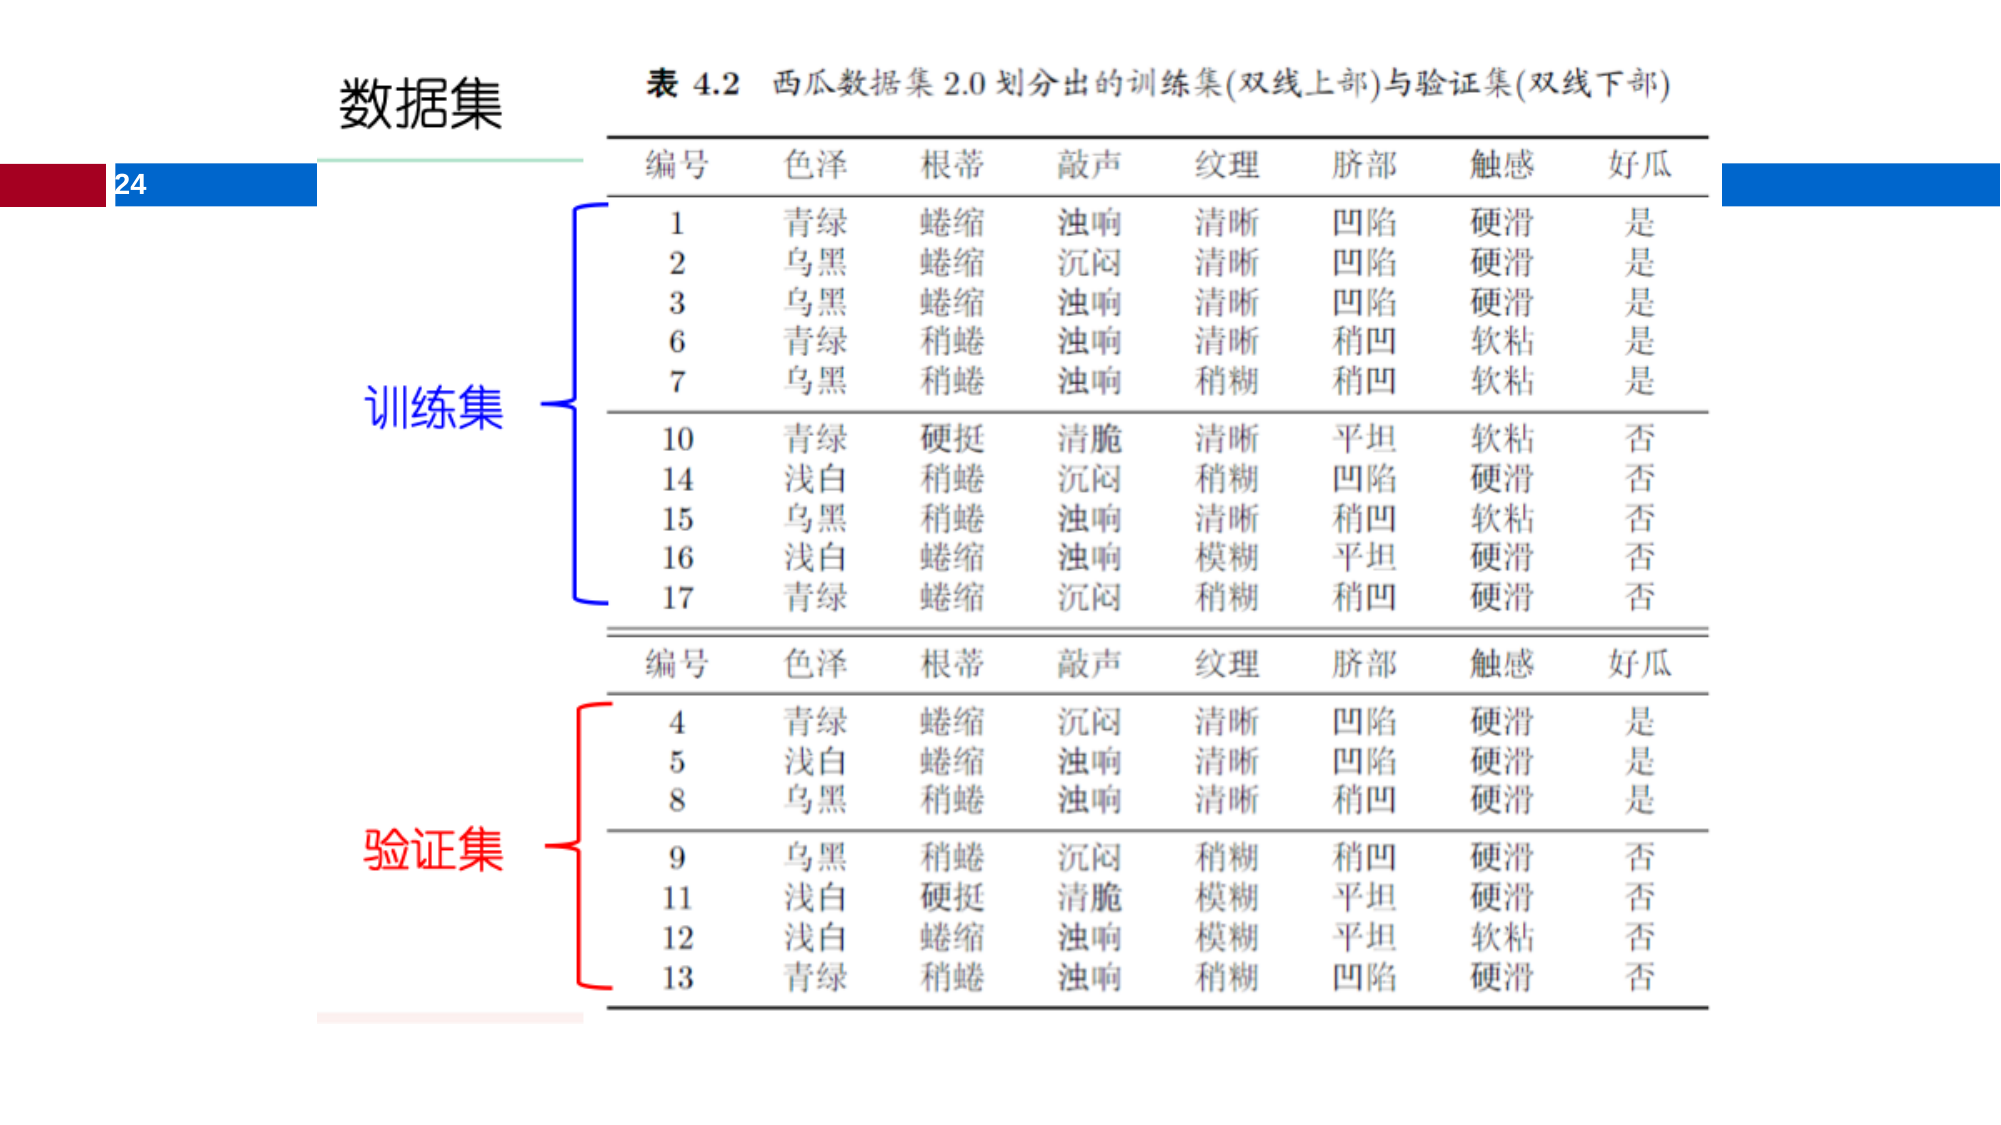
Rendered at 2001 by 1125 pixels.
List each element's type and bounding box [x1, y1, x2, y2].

picture [316, 36, 1722, 1025]
